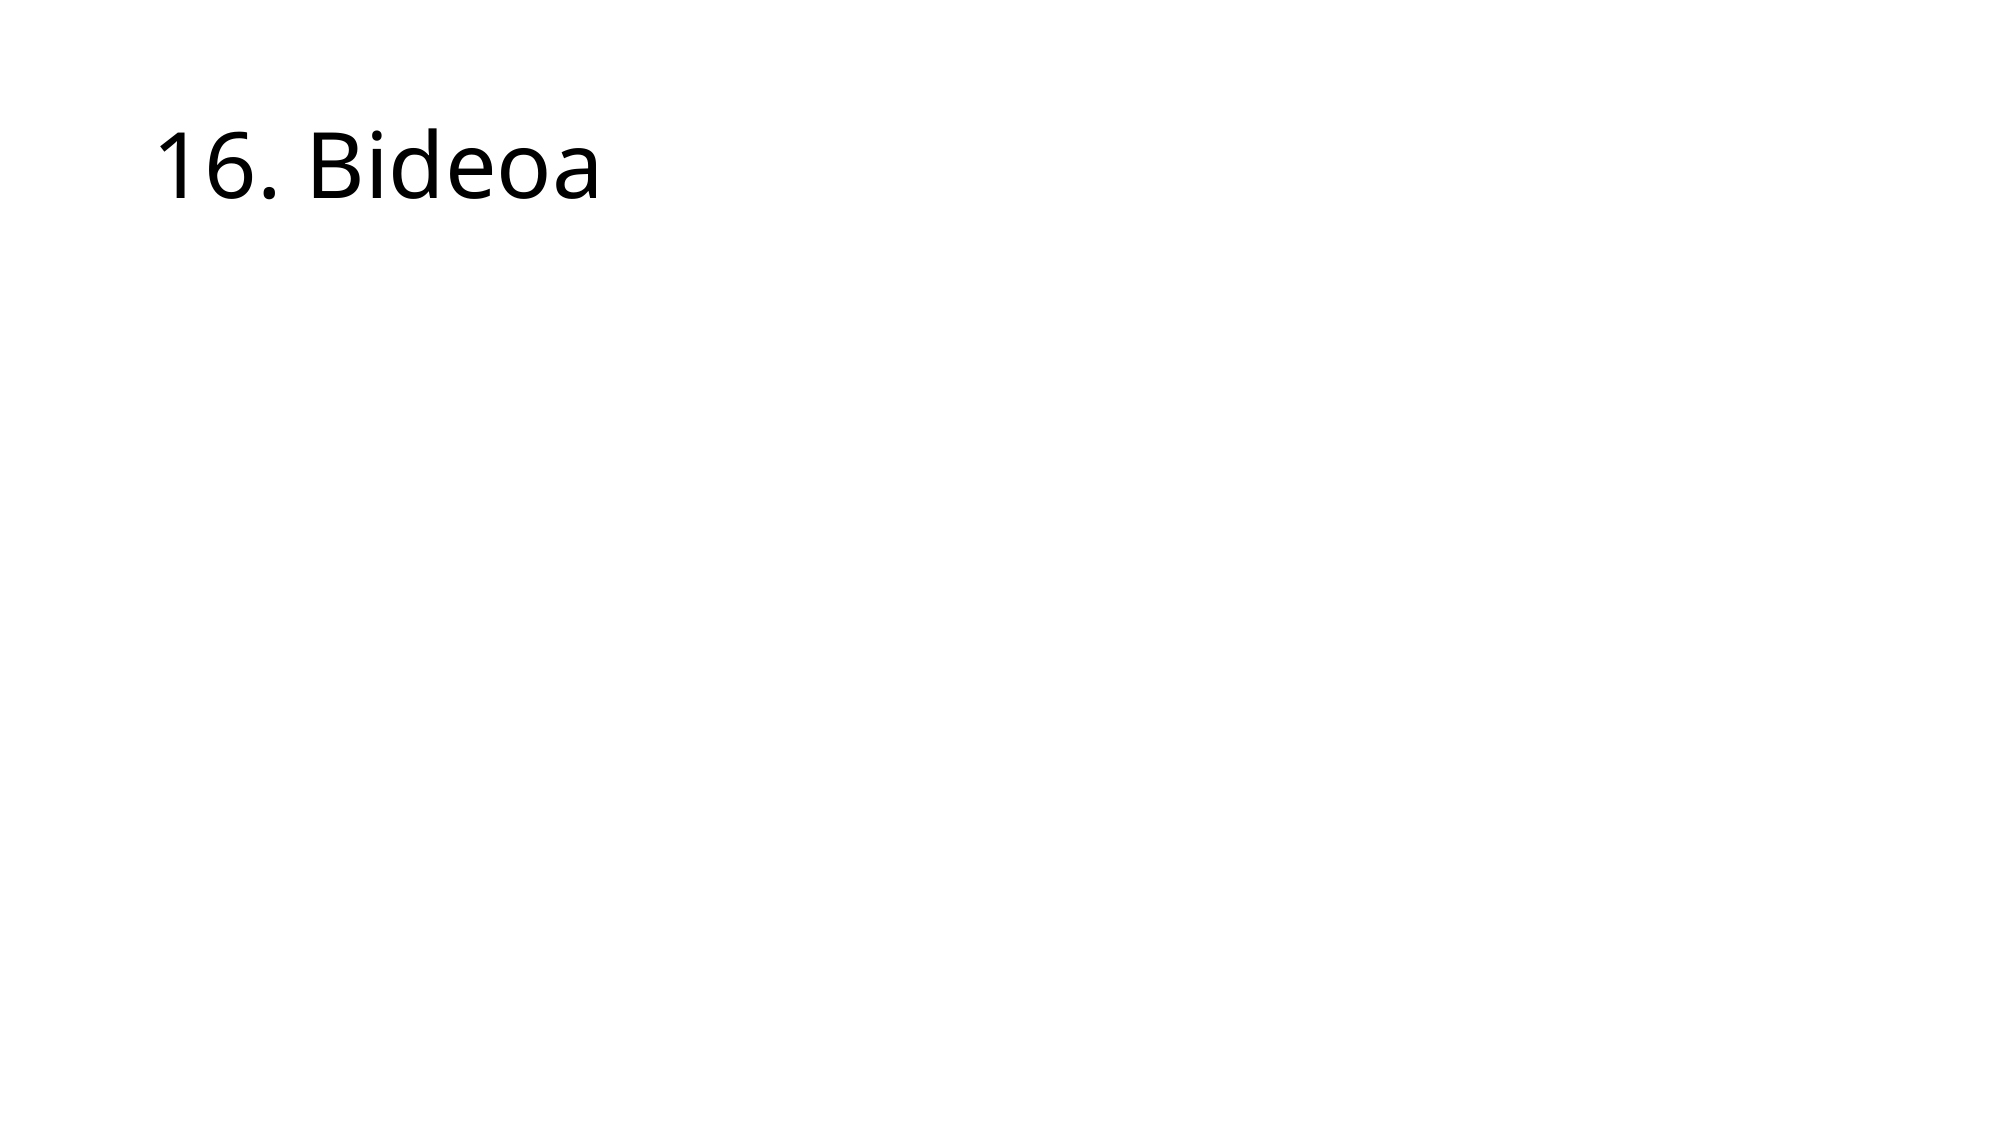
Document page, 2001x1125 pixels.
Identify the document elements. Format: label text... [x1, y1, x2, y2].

title 16. Bideoa [137, 59, 1863, 278]
